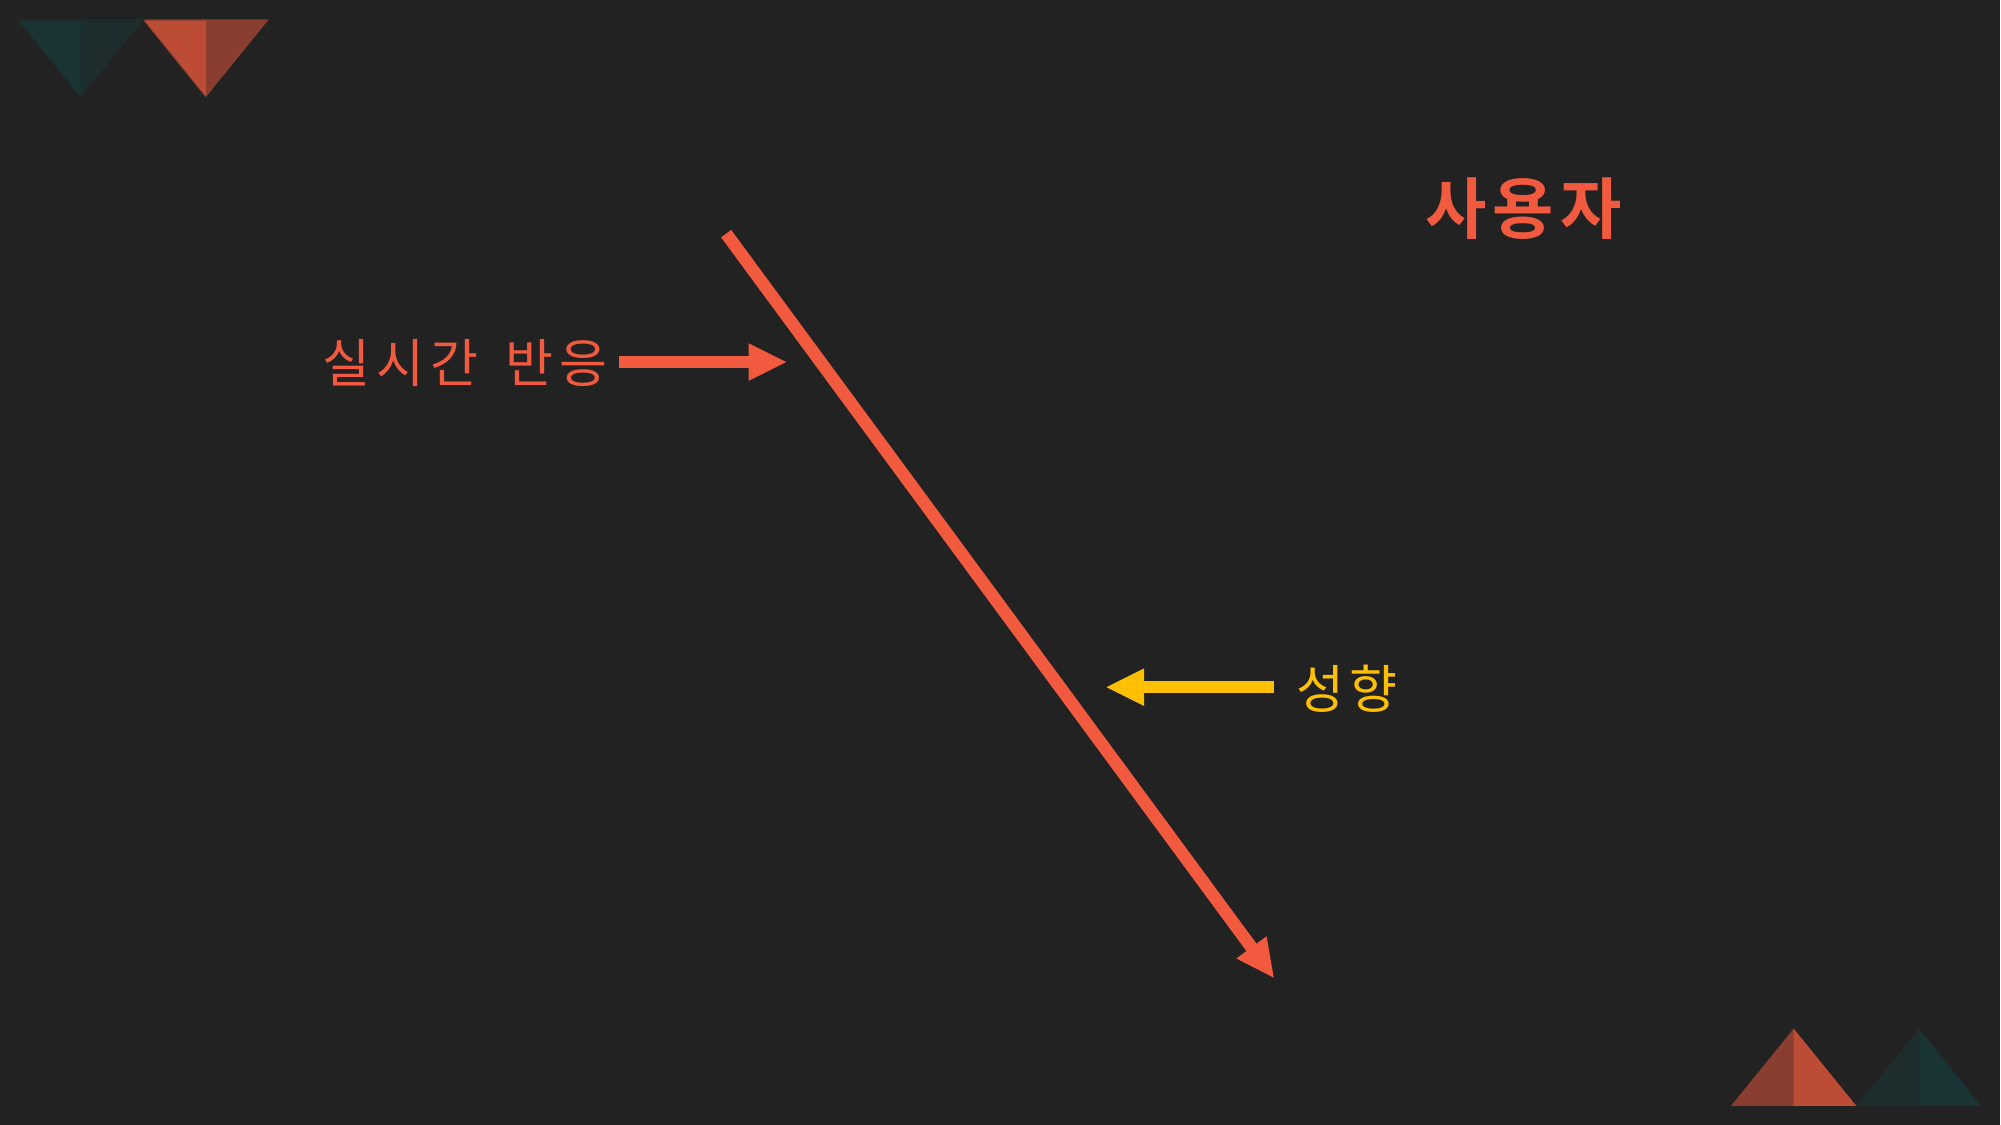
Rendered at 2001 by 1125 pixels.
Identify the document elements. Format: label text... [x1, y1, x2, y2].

text_box 성향 [1281, 648, 1478, 726]
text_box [726, 233, 1274, 978]
text_box 사용자 [1395, 159, 1652, 255]
text_box 실시간 반응 [191, 323, 623, 401]
